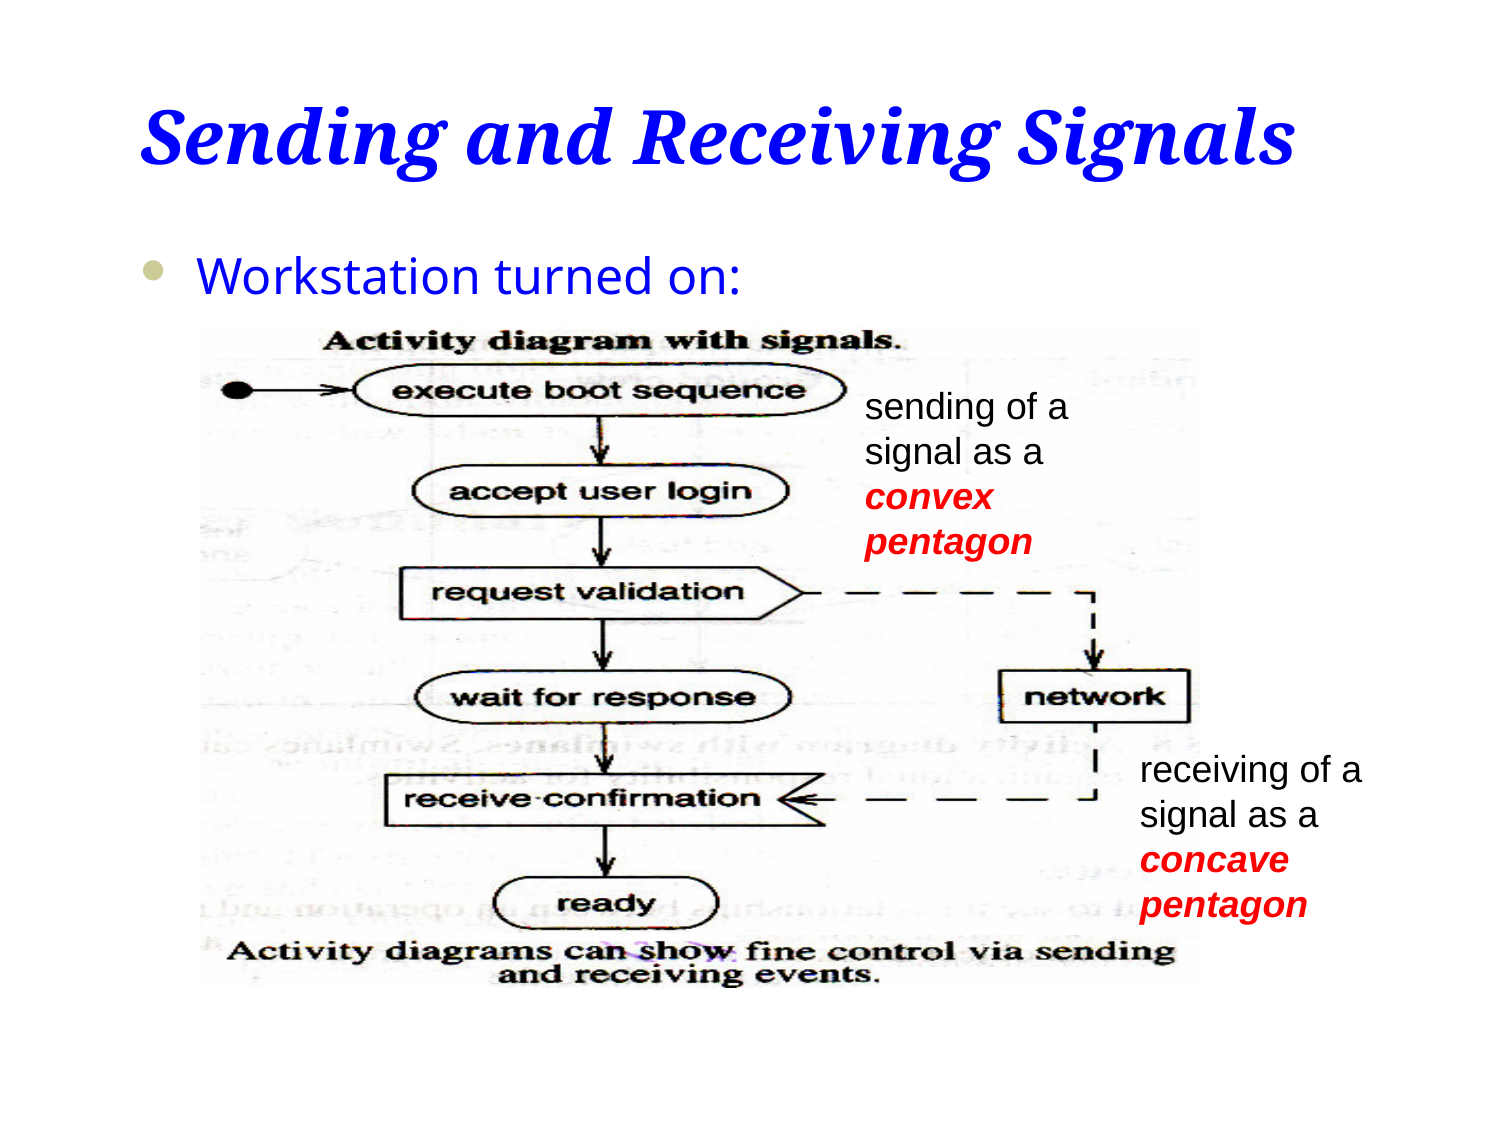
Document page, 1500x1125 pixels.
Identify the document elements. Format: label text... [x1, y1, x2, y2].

text_box receiving of a signal as a concave pentagon [1204, 737, 1400, 933]
list Workstation turned on: [125, 237, 1388, 900]
picture [199, 324, 1201, 988]
title Sending and Receiving Signals [125, 0, 1388, 188]
